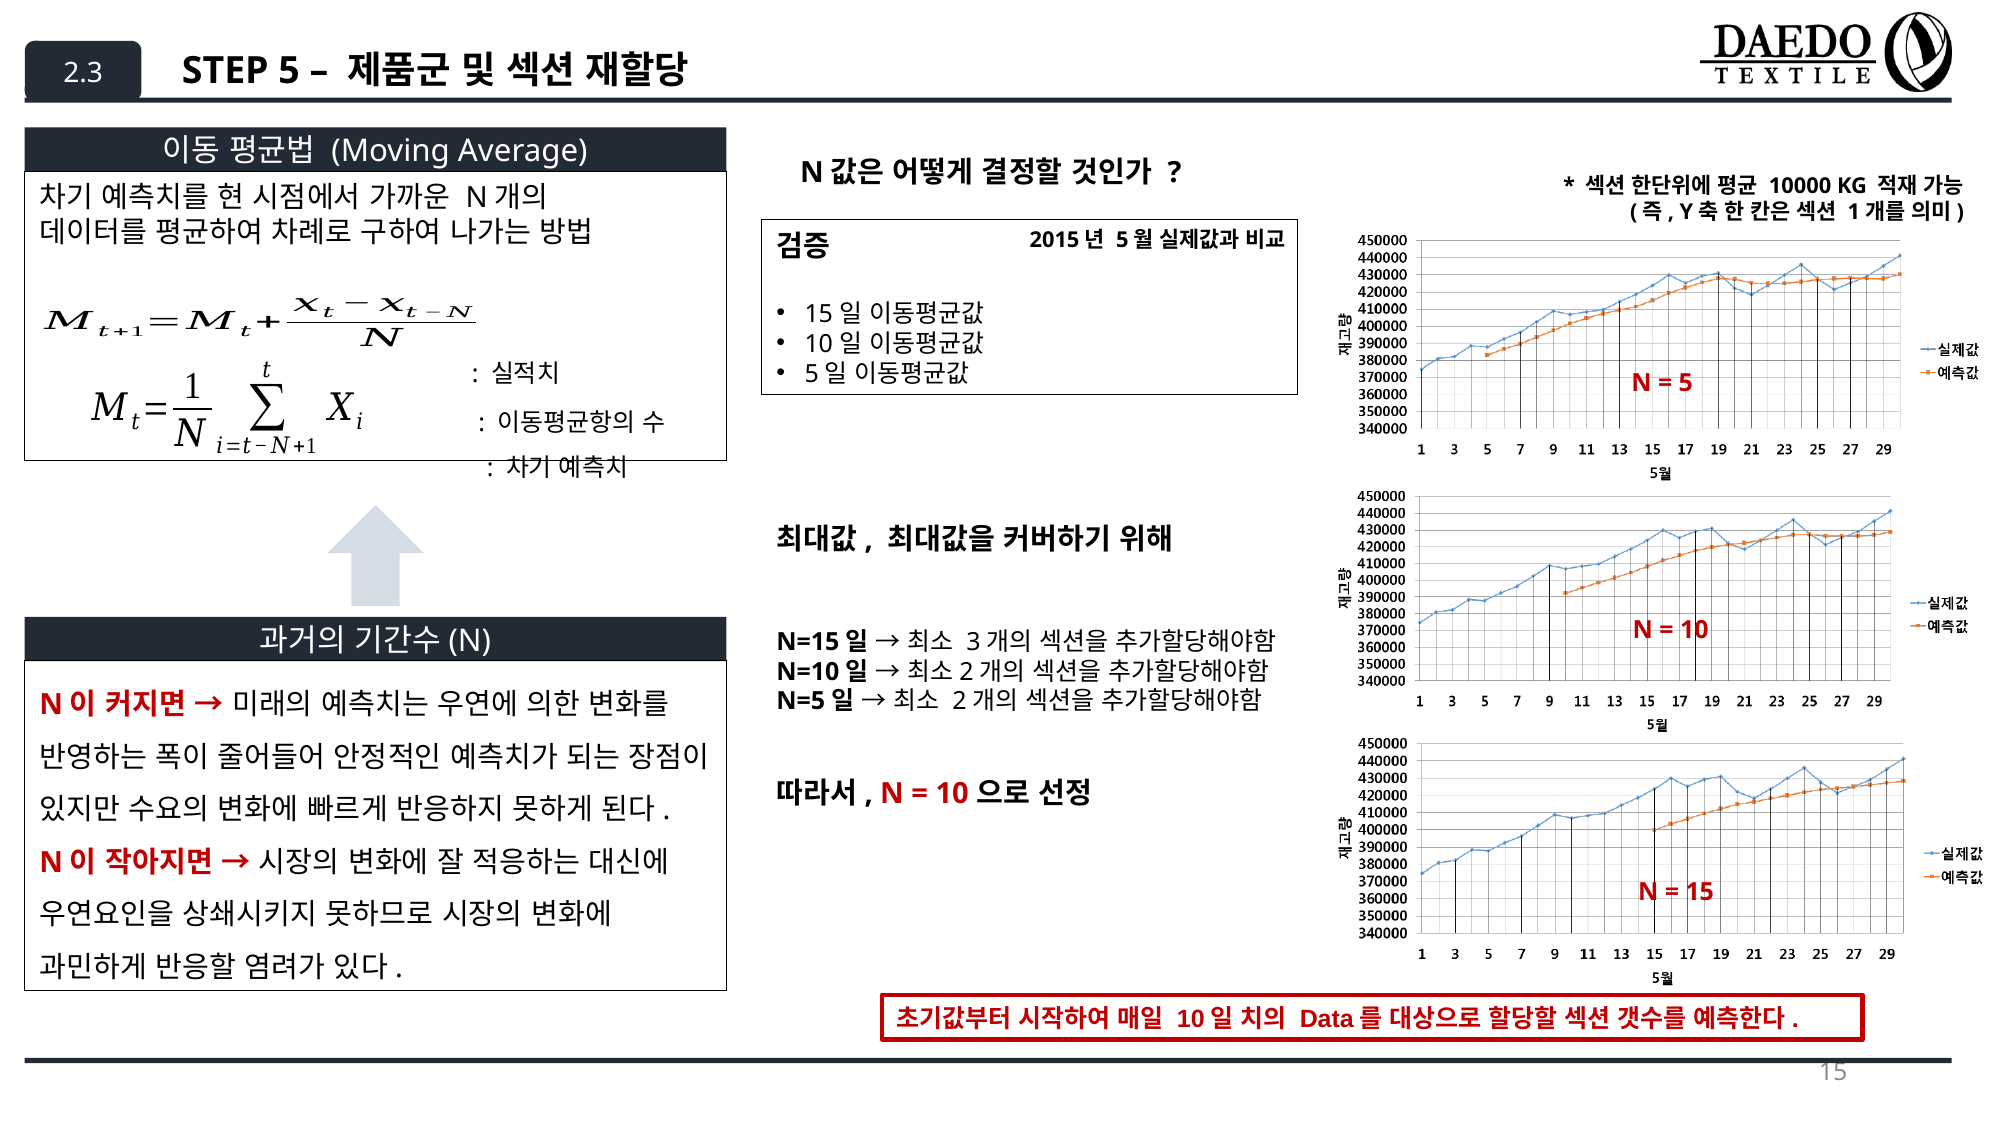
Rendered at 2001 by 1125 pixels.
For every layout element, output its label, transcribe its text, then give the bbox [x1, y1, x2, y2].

text_box [1863, 1057, 1953, 1064]
text_box [24, 97, 1953, 104]
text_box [24, 127, 743, 494]
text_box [761, 146, 1301, 397]
slide_number 15 [1412, 1042, 1863, 1103]
text_box STEP 5 – 제품군 및 섹션 재할당 [141, 43, 730, 100]
text_box [324, 503, 427, 607]
text_box 초기값부터 시작하여 매일 10일 치의 Data를 대상으로 할당할 섹션 갯수를 예측한다. [882, 994, 1863, 1040]
text_box * 섹션 한단위에 평균 10000 KG 적재 가능 (즉, Y축 한 칸은 섹션 1개를 의미) [1548, 164, 1979, 227]
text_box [24, 616, 727, 1041]
text_box 최대값, 최대값을 커버하기 위해 N=15일 → 최소 3개의 섹션을 추가할당해야함 N=10일 → 최소2개의 섹션을 추가할당해야함 N=5일 → 최소 2개의 섹션을 추가할당해야함 따라서, N = 10으로 선정 [761, 512, 1321, 817]
text_box [24, 1057, 1412, 1064]
text_box 2.3 [23, 39, 141, 103]
picture [1321, 227, 1991, 999]
picture [1700, 12, 1952, 92]
